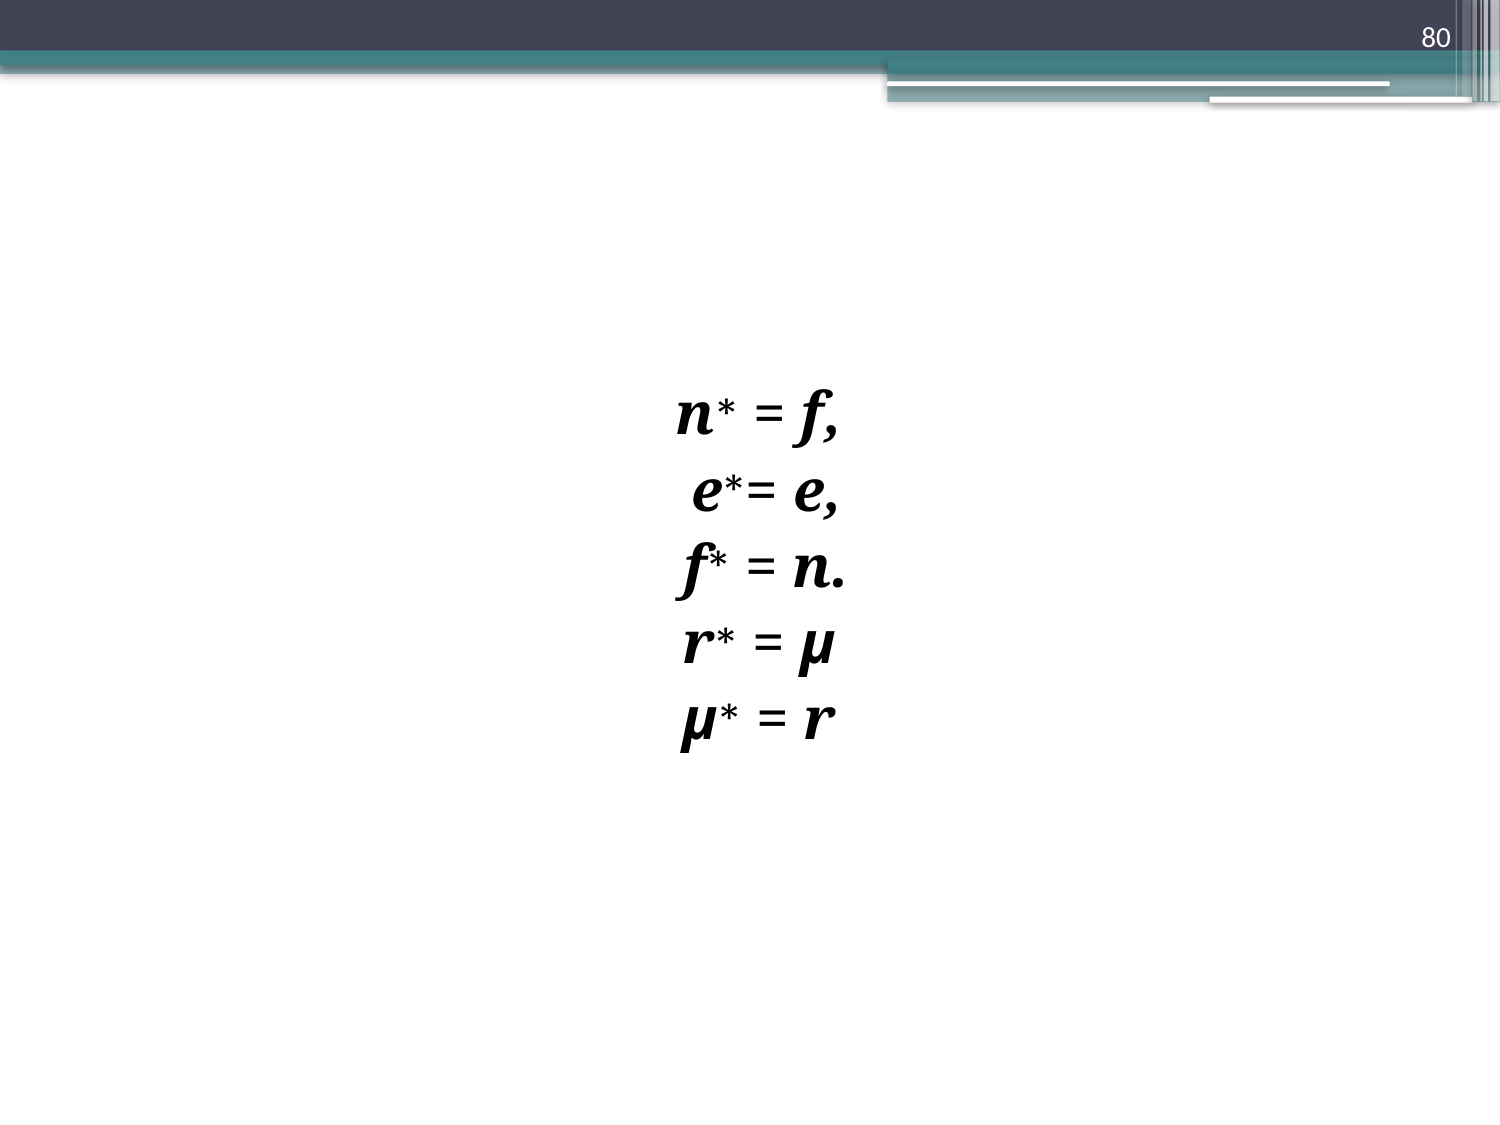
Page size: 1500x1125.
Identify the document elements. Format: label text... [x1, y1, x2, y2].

slide_number 80 [1340, 0, 1466, 61]
list n∗ = f, e∗= e, f∗ = n. r∗ = µ µ∗ = r [75, 369, 1425, 788]
